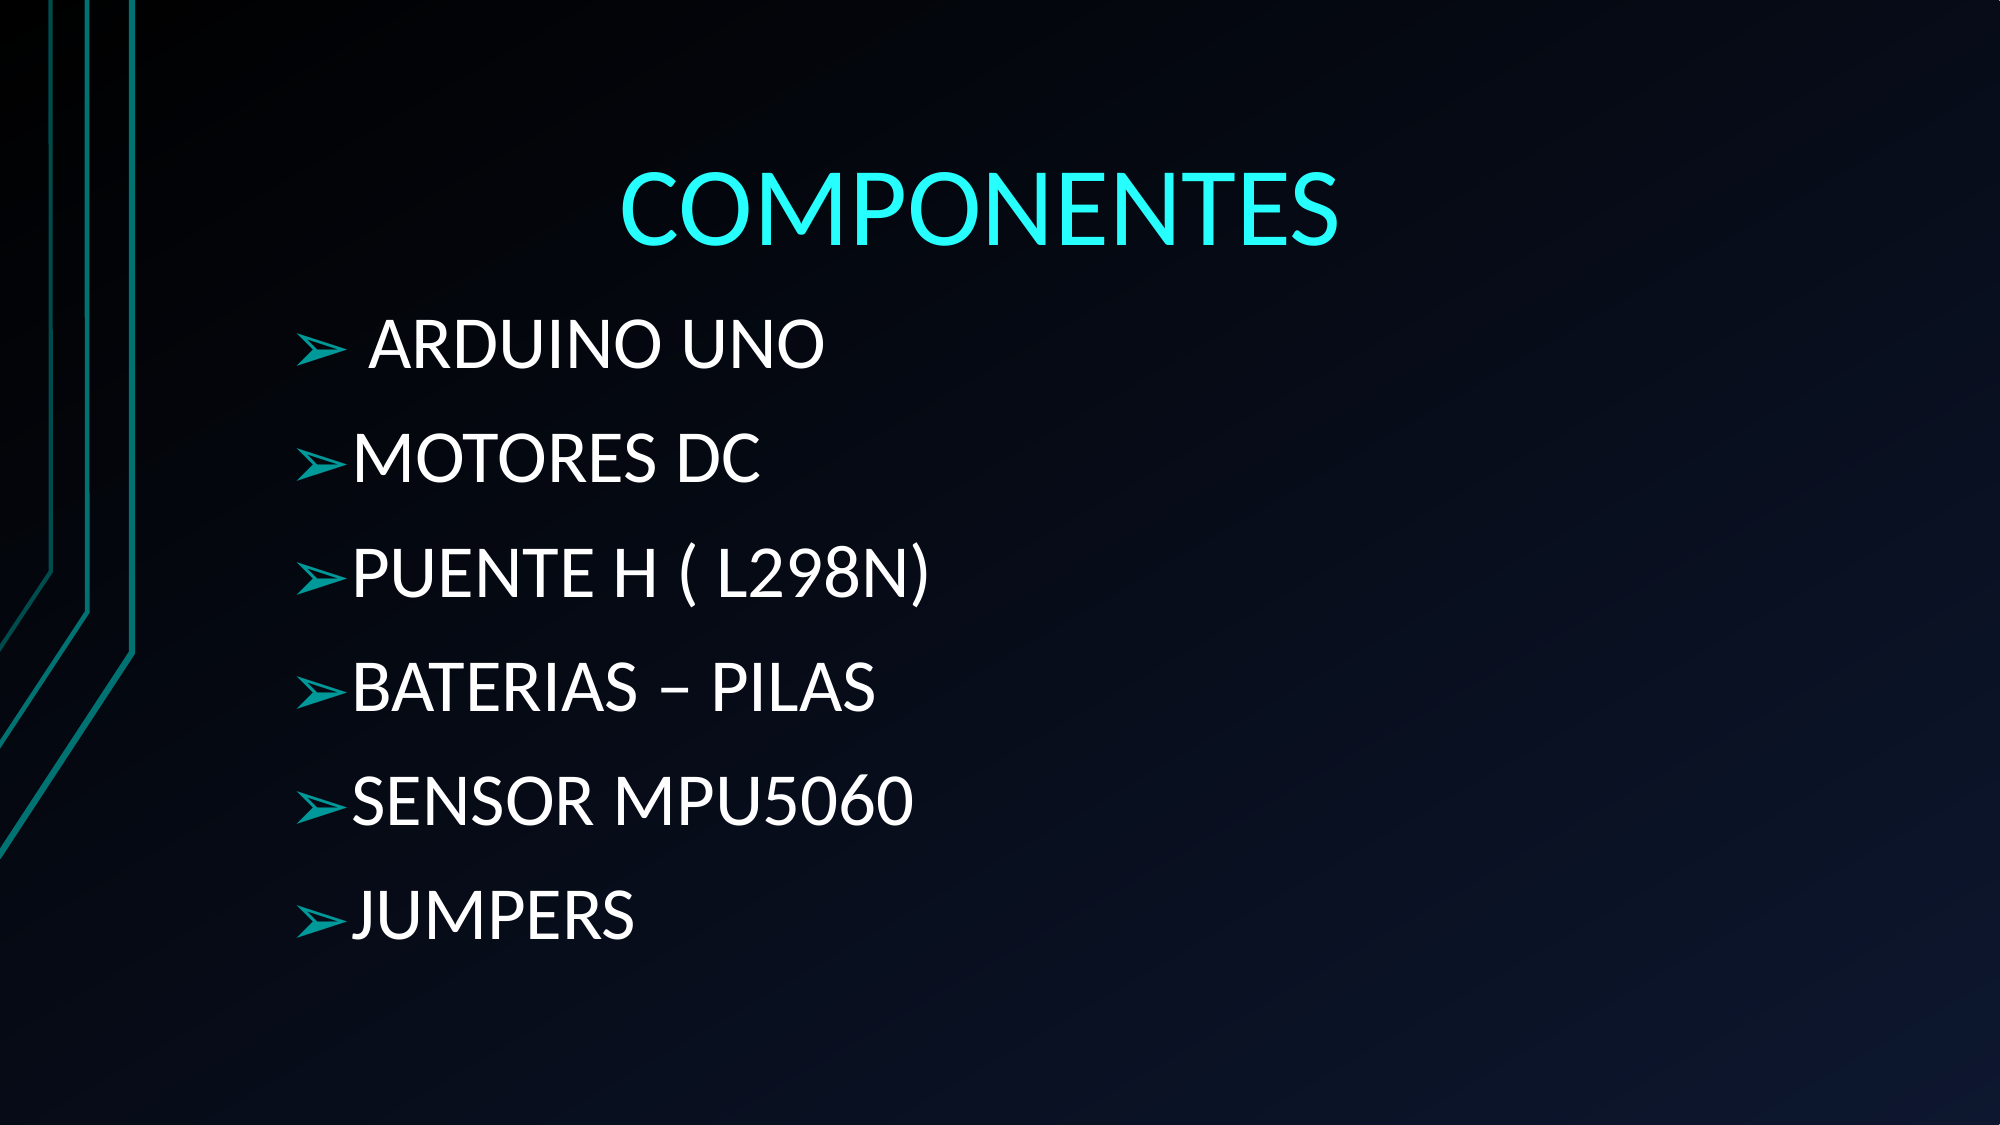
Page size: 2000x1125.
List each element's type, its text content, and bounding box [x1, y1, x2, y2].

title COMPONENTES [599, 121, 1400, 280]
list ARDUINO UNO MOTORES DC PUENTE H ( L298N) BATERIAS – PILAS SENSOR MPU5060 JUMPERS [268, 293, 1731, 807]
